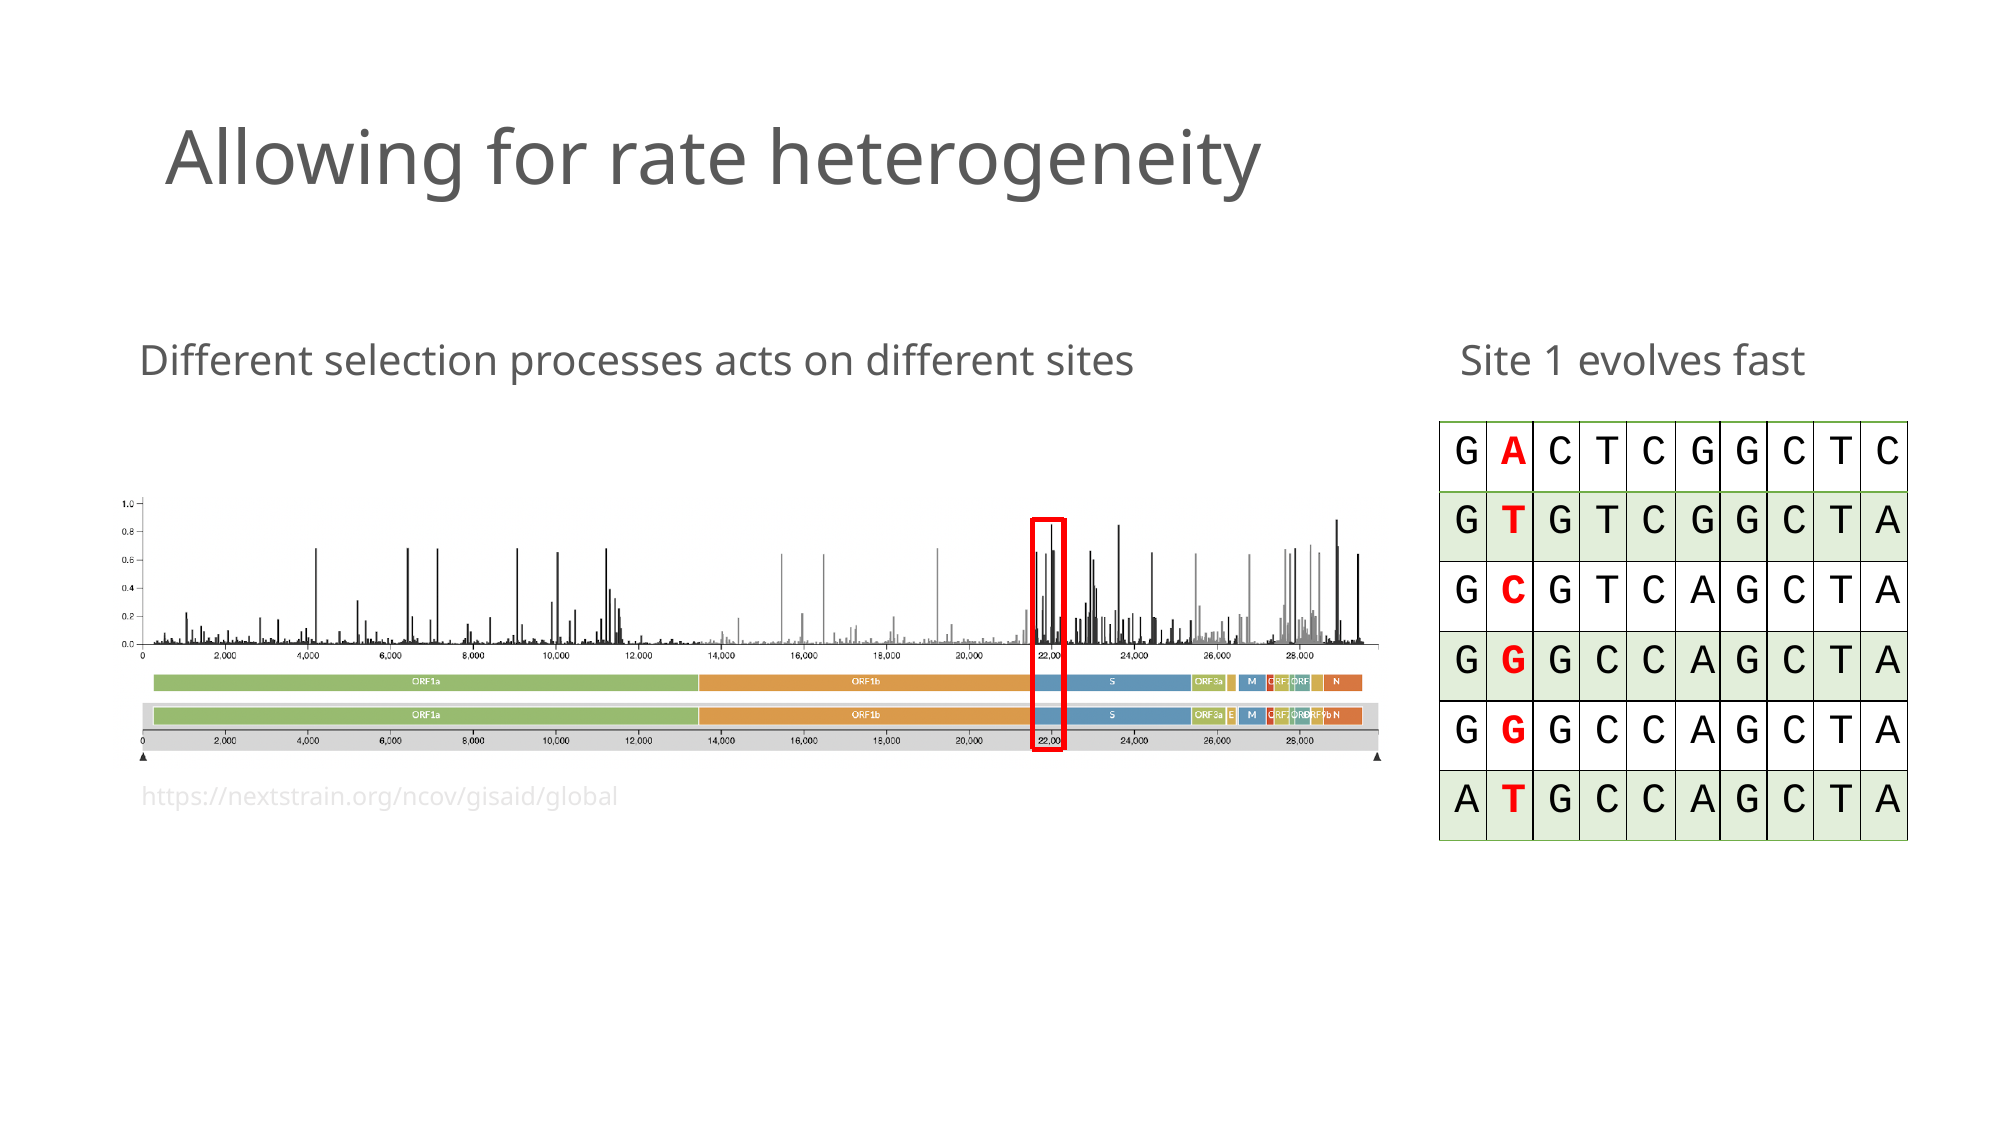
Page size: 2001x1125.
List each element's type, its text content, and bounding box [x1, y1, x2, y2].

table_cell A [1861, 562, 1907, 631]
table_cell G [1534, 493, 1579, 561]
table_cell A [1676, 702, 1719, 770]
table_cell A [1861, 771, 1907, 840]
table_cell T [1814, 702, 1860, 770]
table_header A [1487, 423, 1532, 491]
table_cell G [1534, 771, 1579, 840]
table_cell T [1580, 493, 1626, 561]
table_cell A [1861, 632, 1907, 700]
table_header G [1721, 423, 1766, 491]
table_cell A [1676, 771, 1719, 840]
table_cell C [1768, 632, 1813, 700]
table_cell C [1487, 562, 1532, 631]
table_cell G [1534, 702, 1579, 770]
table_cell A [1676, 562, 1719, 631]
table_cell G [1487, 632, 1532, 700]
text_box Different selection processes acts on different sites [124, 326, 1248, 392]
table_cell T [1814, 562, 1860, 631]
table_header C [1768, 423, 1813, 491]
table_cell G [1676, 493, 1719, 561]
table_cell A [1861, 702, 1907, 770]
table_cell T [1487, 771, 1532, 840]
table_header C [1861, 423, 1907, 491]
table_cell A [1676, 632, 1719, 700]
title Allowing for rate heterogeneity [150, 64, 1862, 208]
table_cell C [1627, 632, 1675, 700]
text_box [1031, 518, 1064, 750]
table_cell C [1580, 771, 1626, 840]
table_cell G [1534, 562, 1579, 631]
table_cell T [1487, 493, 1532, 561]
table_header G [1676, 423, 1719, 491]
table_header T [1580, 423, 1626, 491]
table_cell A [1440, 771, 1486, 840]
picture [113, 496, 1389, 769]
table_cell G [1721, 632, 1766, 700]
table_cell G [1534, 632, 1579, 700]
table_cell G [1440, 493, 1486, 561]
table_cell T [1814, 493, 1860, 561]
table_cell G [1440, 632, 1486, 700]
table_cell C [1580, 702, 1626, 770]
table_cell G [1721, 702, 1766, 770]
table_cell G [1440, 562, 1486, 631]
table_cell G [1487, 702, 1532, 770]
table_header C [1534, 423, 1579, 491]
table_cell C [1768, 562, 1813, 631]
text_box https://nextstrain.org/ncov/gisaid/global [126, 773, 686, 819]
table_header C [1627, 423, 1675, 491]
table_cell C [1580, 632, 1626, 700]
table_cell C [1768, 771, 1813, 840]
table_cell G [1721, 771, 1766, 840]
table_cell T [1580, 562, 1626, 631]
table_cell G [1440, 702, 1486, 770]
table_cell G [1721, 562, 1766, 631]
table_cell C [1627, 562, 1675, 631]
table_cell C [1768, 702, 1813, 770]
table_cell C [1627, 771, 1675, 840]
text_box Site 1 evolves fast [1445, 326, 1902, 392]
table_cell C [1627, 702, 1675, 770]
table_header G [1440, 423, 1486, 491]
table_cell A [1861, 493, 1907, 561]
table_header T [1814, 423, 1860, 491]
table_cell C [1627, 493, 1675, 561]
table_cell C [1768, 493, 1813, 561]
table_cell G [1721, 493, 1766, 561]
table_cell T [1814, 771, 1860, 840]
table_cell T [1814, 632, 1860, 700]
